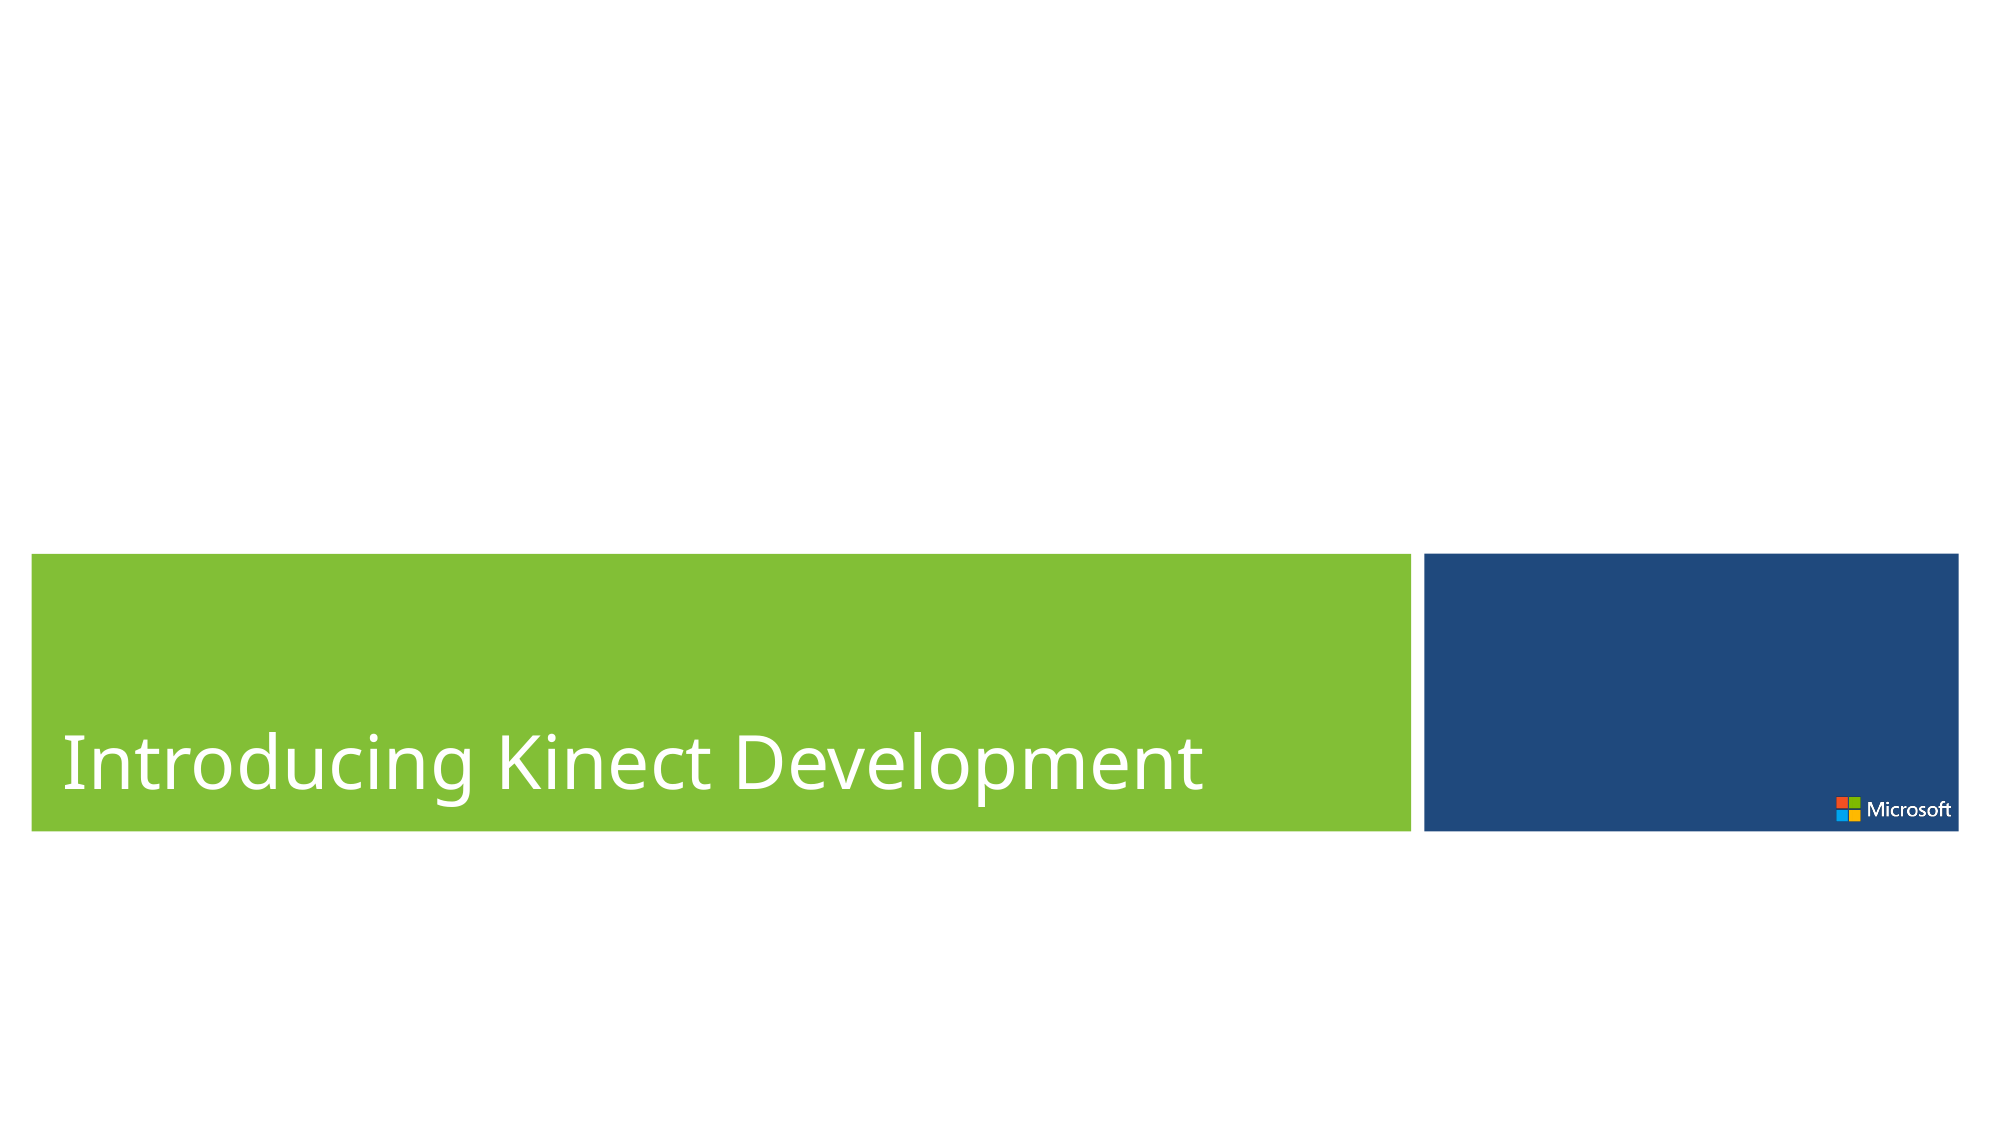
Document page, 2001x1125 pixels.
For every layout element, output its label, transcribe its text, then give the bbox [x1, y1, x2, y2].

picture [1834, 790, 1956, 827]
list Introducing Kinect Development [47, 568, 1396, 813]
